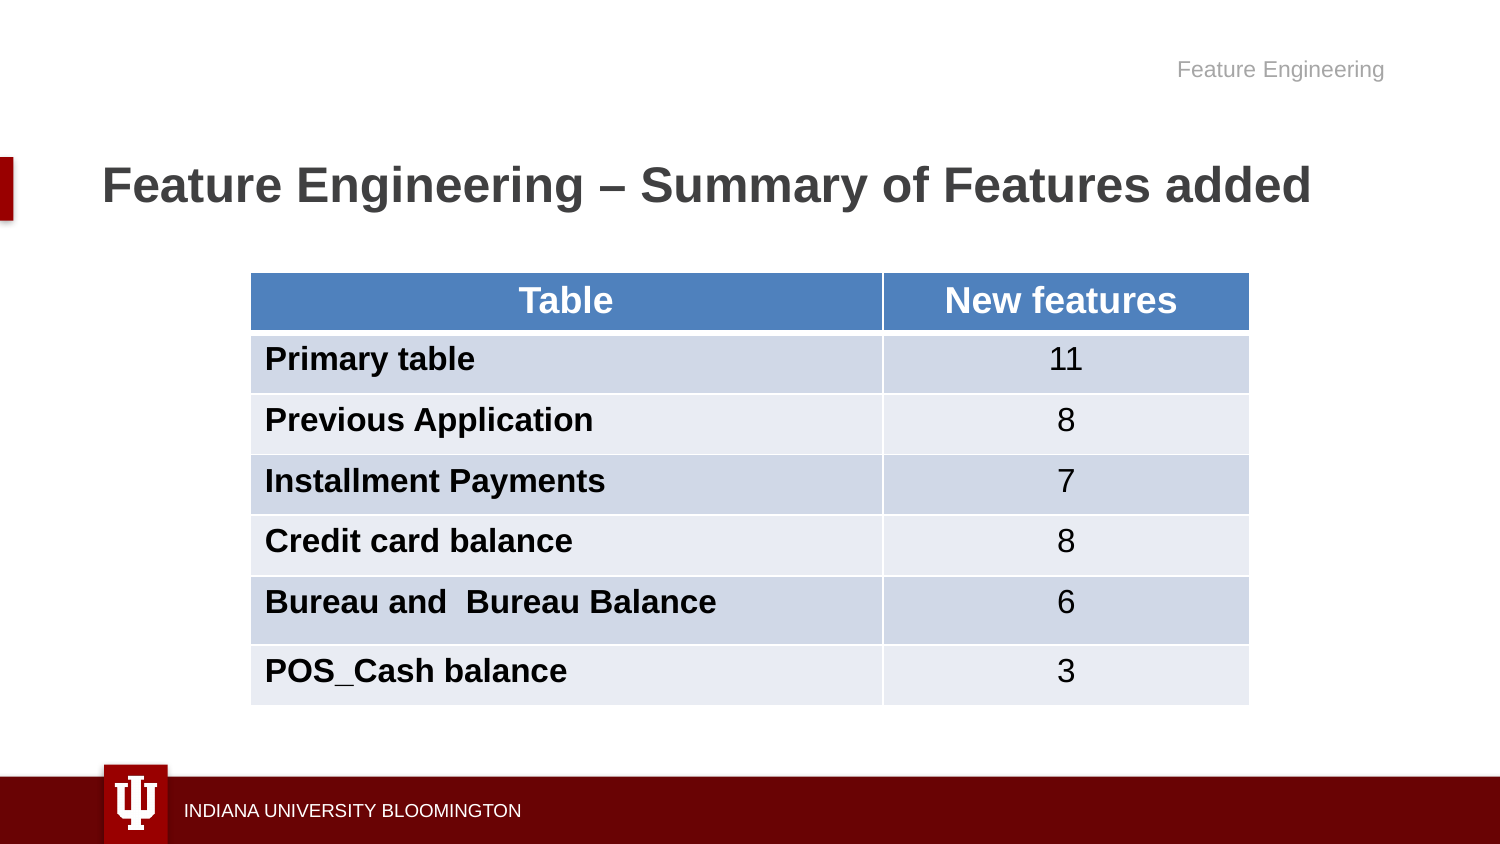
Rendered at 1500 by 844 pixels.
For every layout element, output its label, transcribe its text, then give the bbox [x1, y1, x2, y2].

table_header Table [251, 273, 882, 330]
table_cell 3 [884, 646, 1249, 705]
table_cell 7 [884, 455, 1249, 514]
table_cell 6 [884, 577, 1249, 644]
table_cell Primary table [251, 336, 882, 393]
table_cell Credit card balance [251, 516, 882, 575]
table_cell Previous Application [251, 395, 882, 454]
table_header New features [884, 273, 1249, 330]
title Feature Engineering – Summary of Features added [86, 125, 1400, 241]
table_cell 8 [884, 395, 1249, 454]
table_cell 8 [884, 516, 1249, 575]
table_cell 11 [884, 336, 1249, 393]
table_cell Bureau and Bureau Balance [251, 577, 882, 644]
list Feature Engineering [792, 46, 1400, 89]
table_cell Installment Payments [251, 455, 882, 514]
table_cell POS_Cash balance [251, 646, 882, 705]
